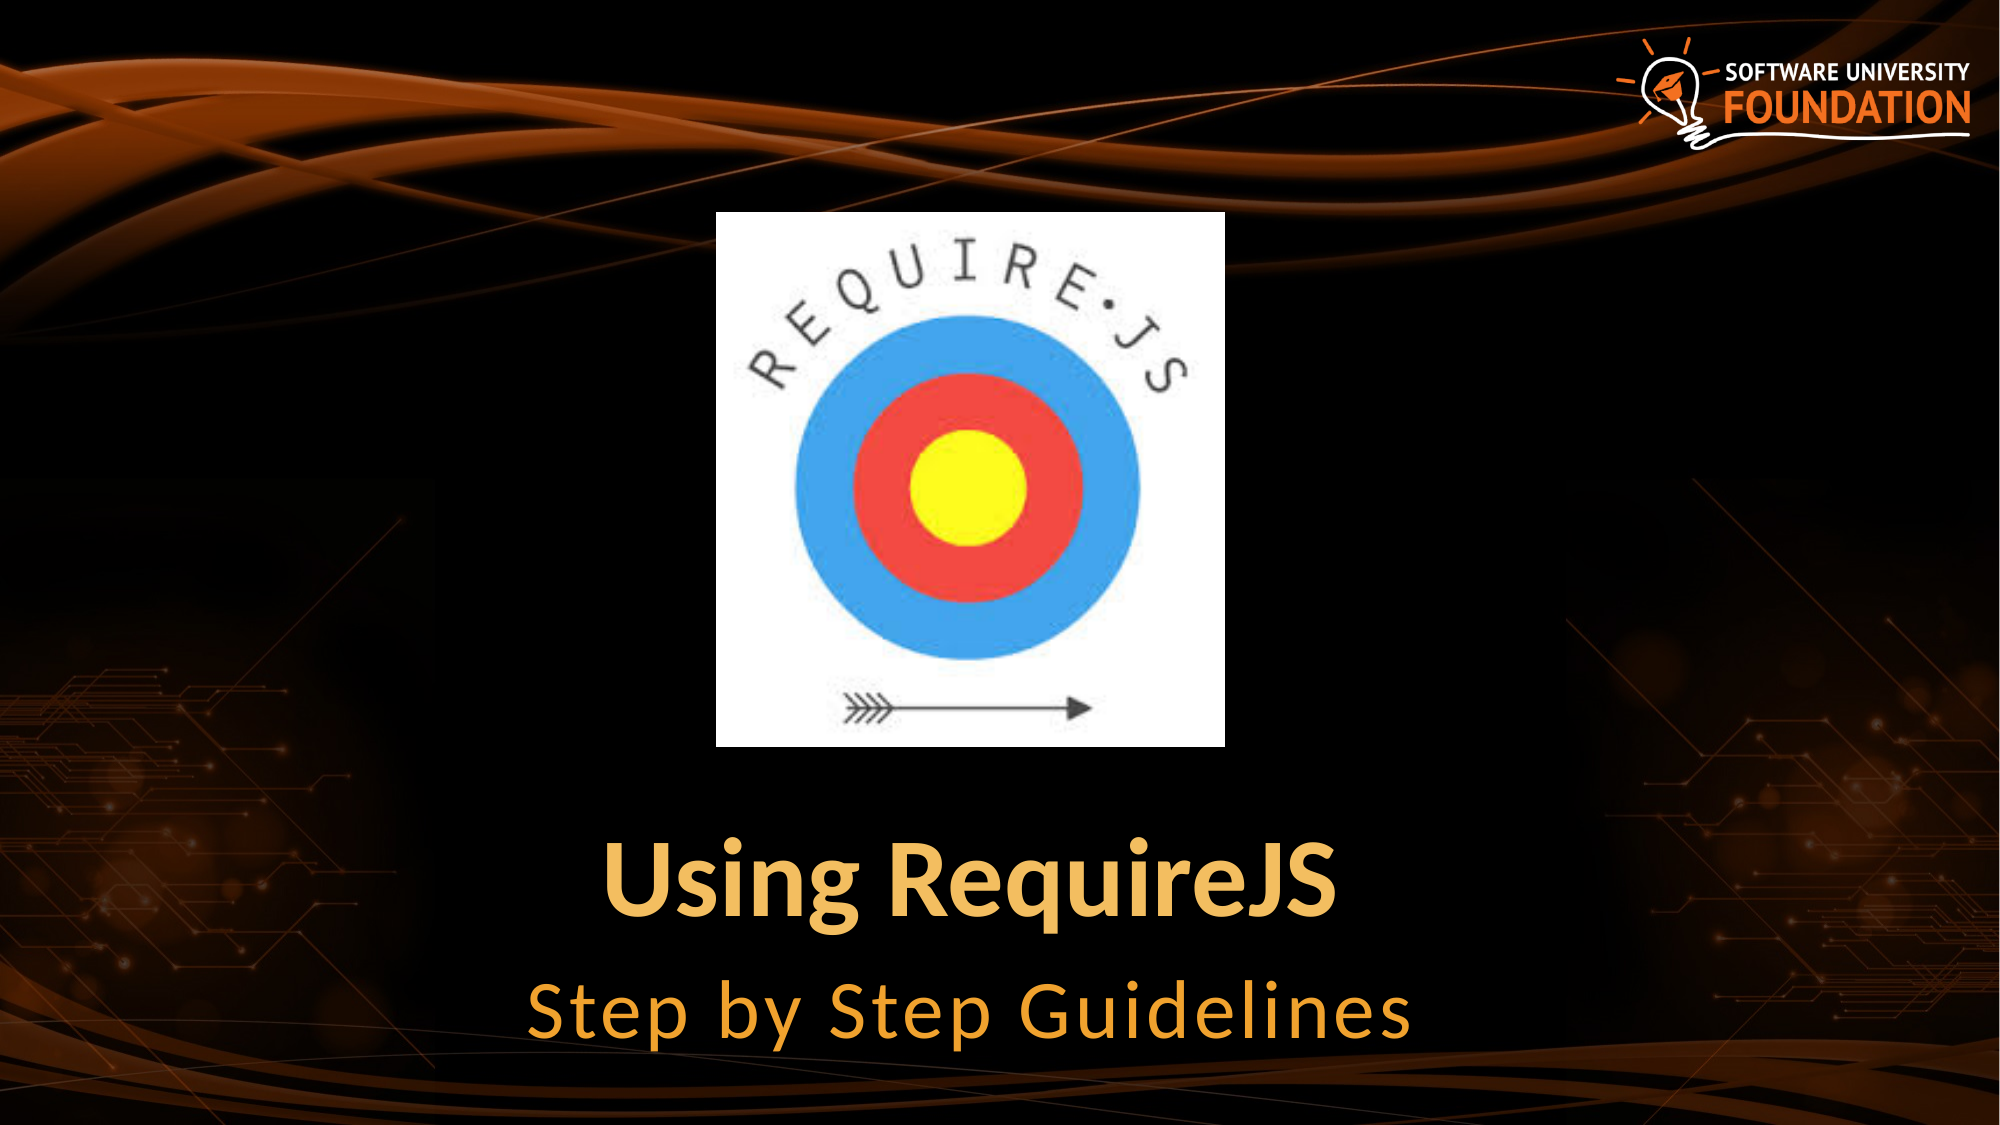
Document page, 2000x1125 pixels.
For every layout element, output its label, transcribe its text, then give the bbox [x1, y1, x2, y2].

title Using RequireJS [237, 812, 1704, 944]
picture [0, 0, 2000, 1125]
list Step by Step Guidelines [237, 944, 1704, 1057]
